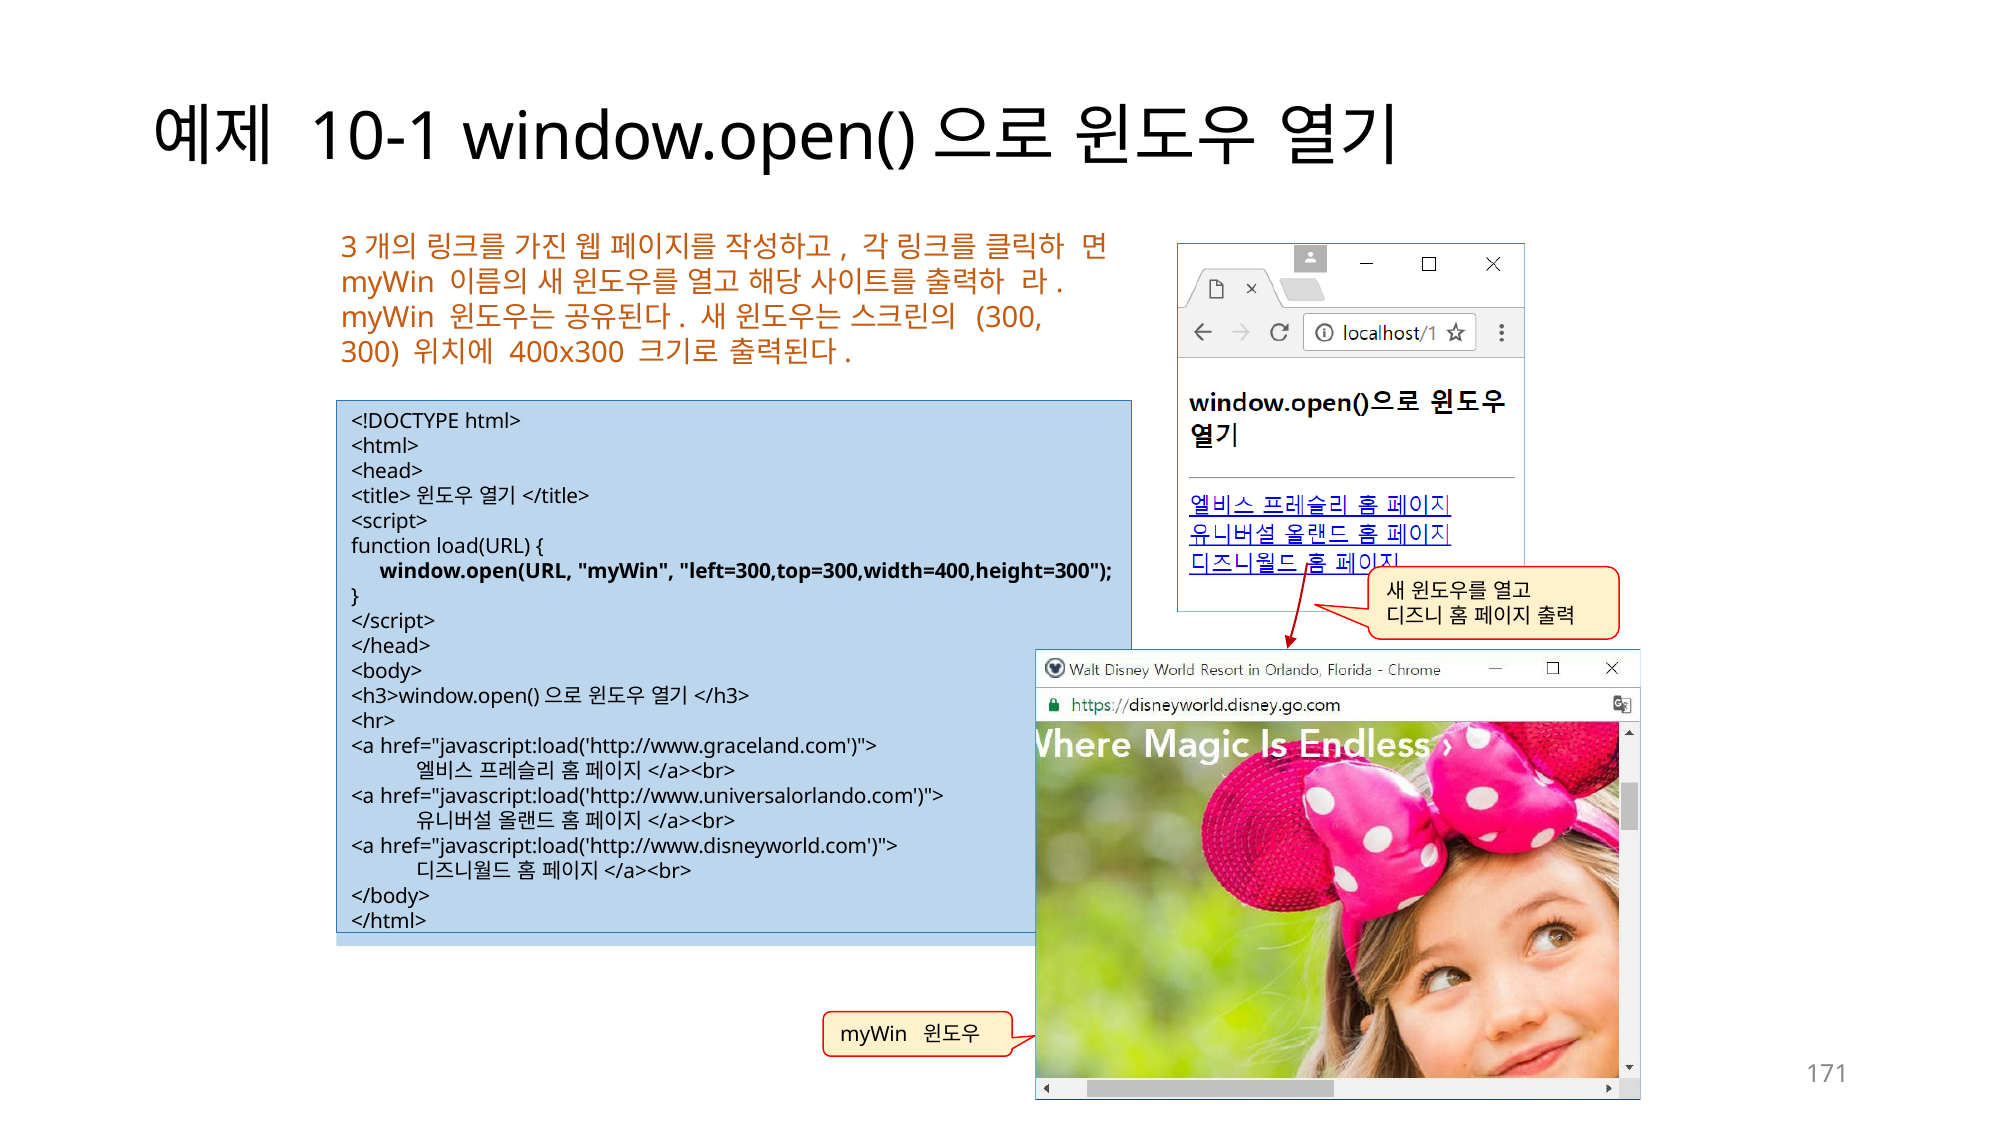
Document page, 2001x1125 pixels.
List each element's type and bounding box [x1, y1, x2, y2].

text_box [336, 243, 1641, 1100]
text_box [338, 226, 1118, 368]
title [150, 90, 1426, 281]
slide_number [1801, 1053, 1853, 1125]
